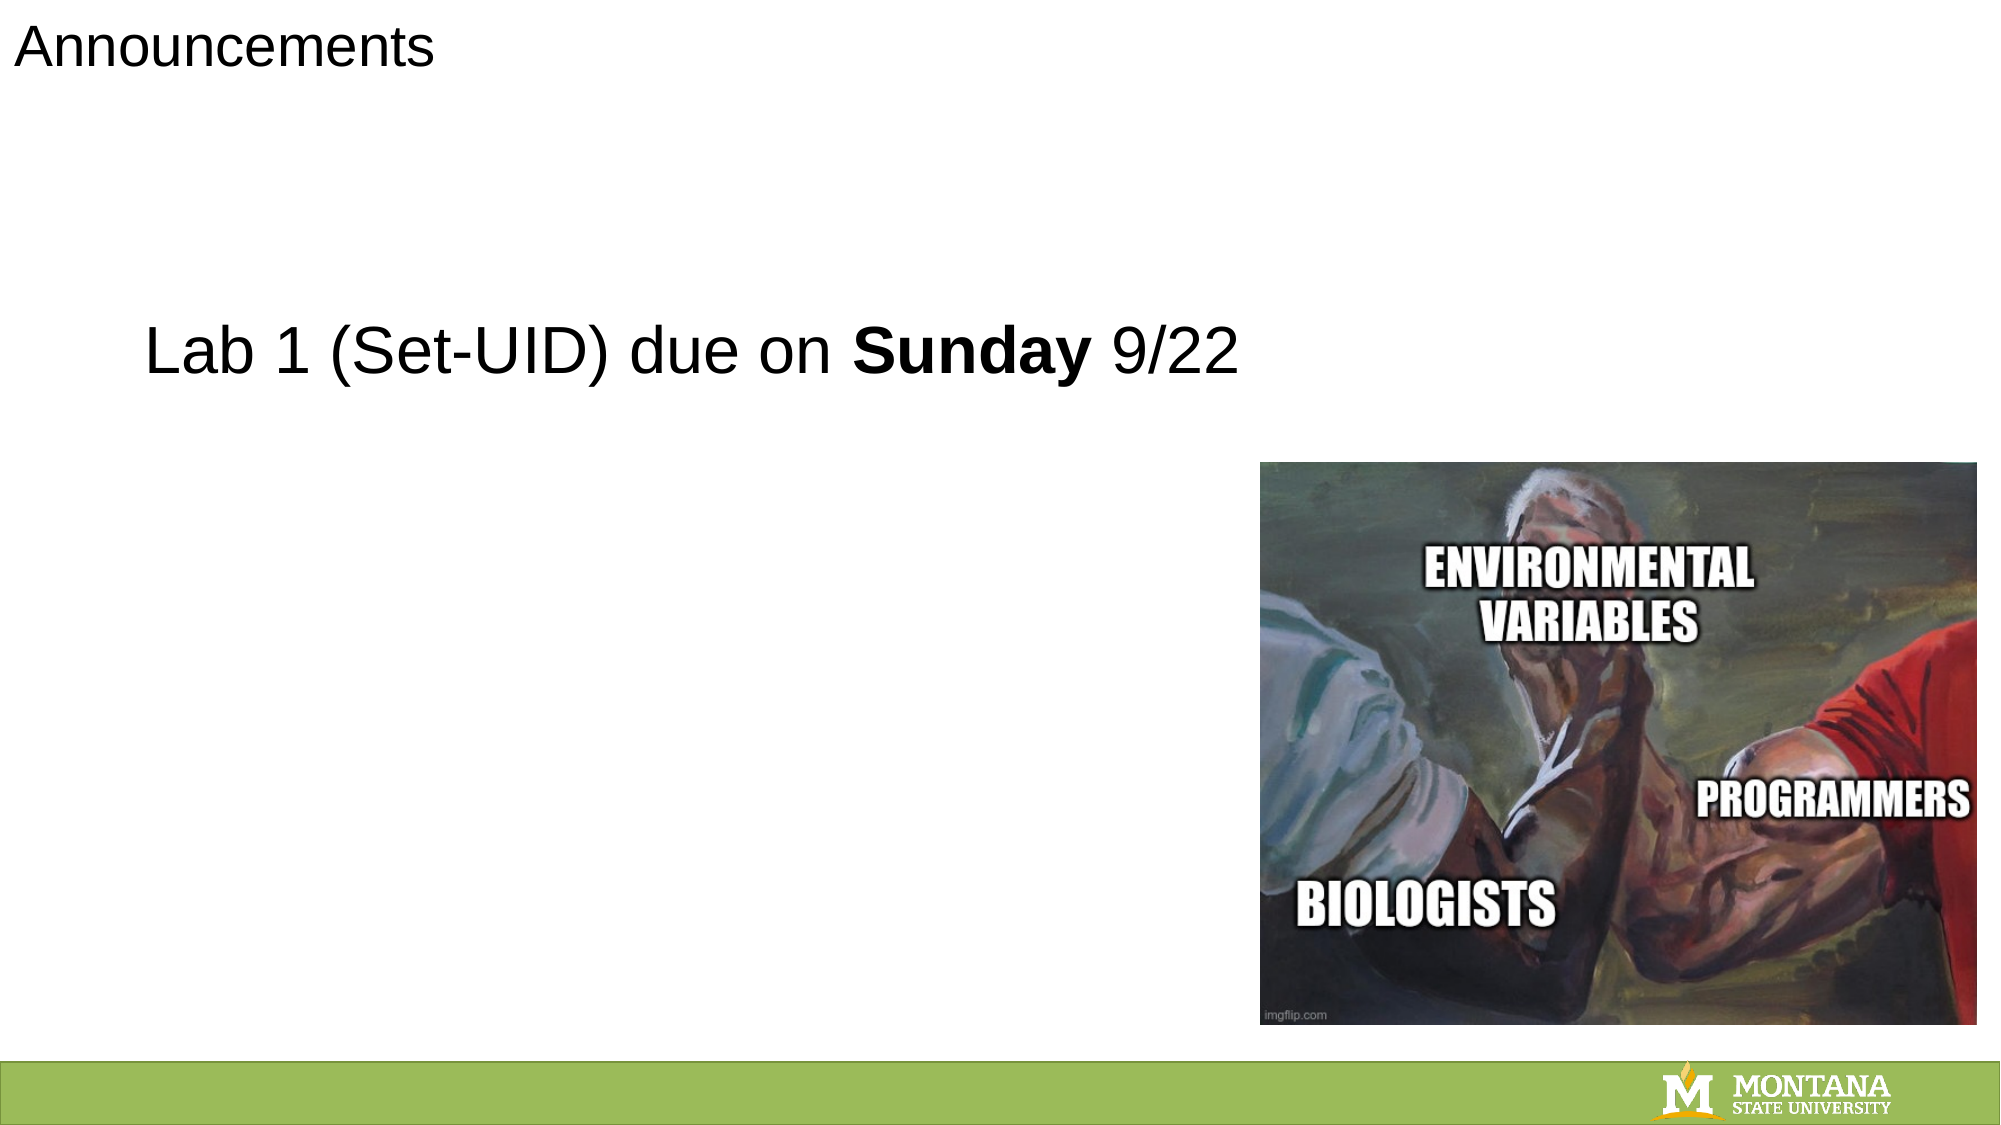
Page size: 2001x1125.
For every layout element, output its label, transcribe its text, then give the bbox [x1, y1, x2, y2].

text_box Announcements [0, 0, 1163, 85]
text_box Lab 1 (Set-UID) due on Sunday 9/22 [129, 299, 1256, 475]
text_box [1892, 1060, 2000, 1125]
picture [1649, 1060, 1892, 1122]
picture [1260, 462, 1978, 1025]
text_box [0, 1060, 1647, 1125]
